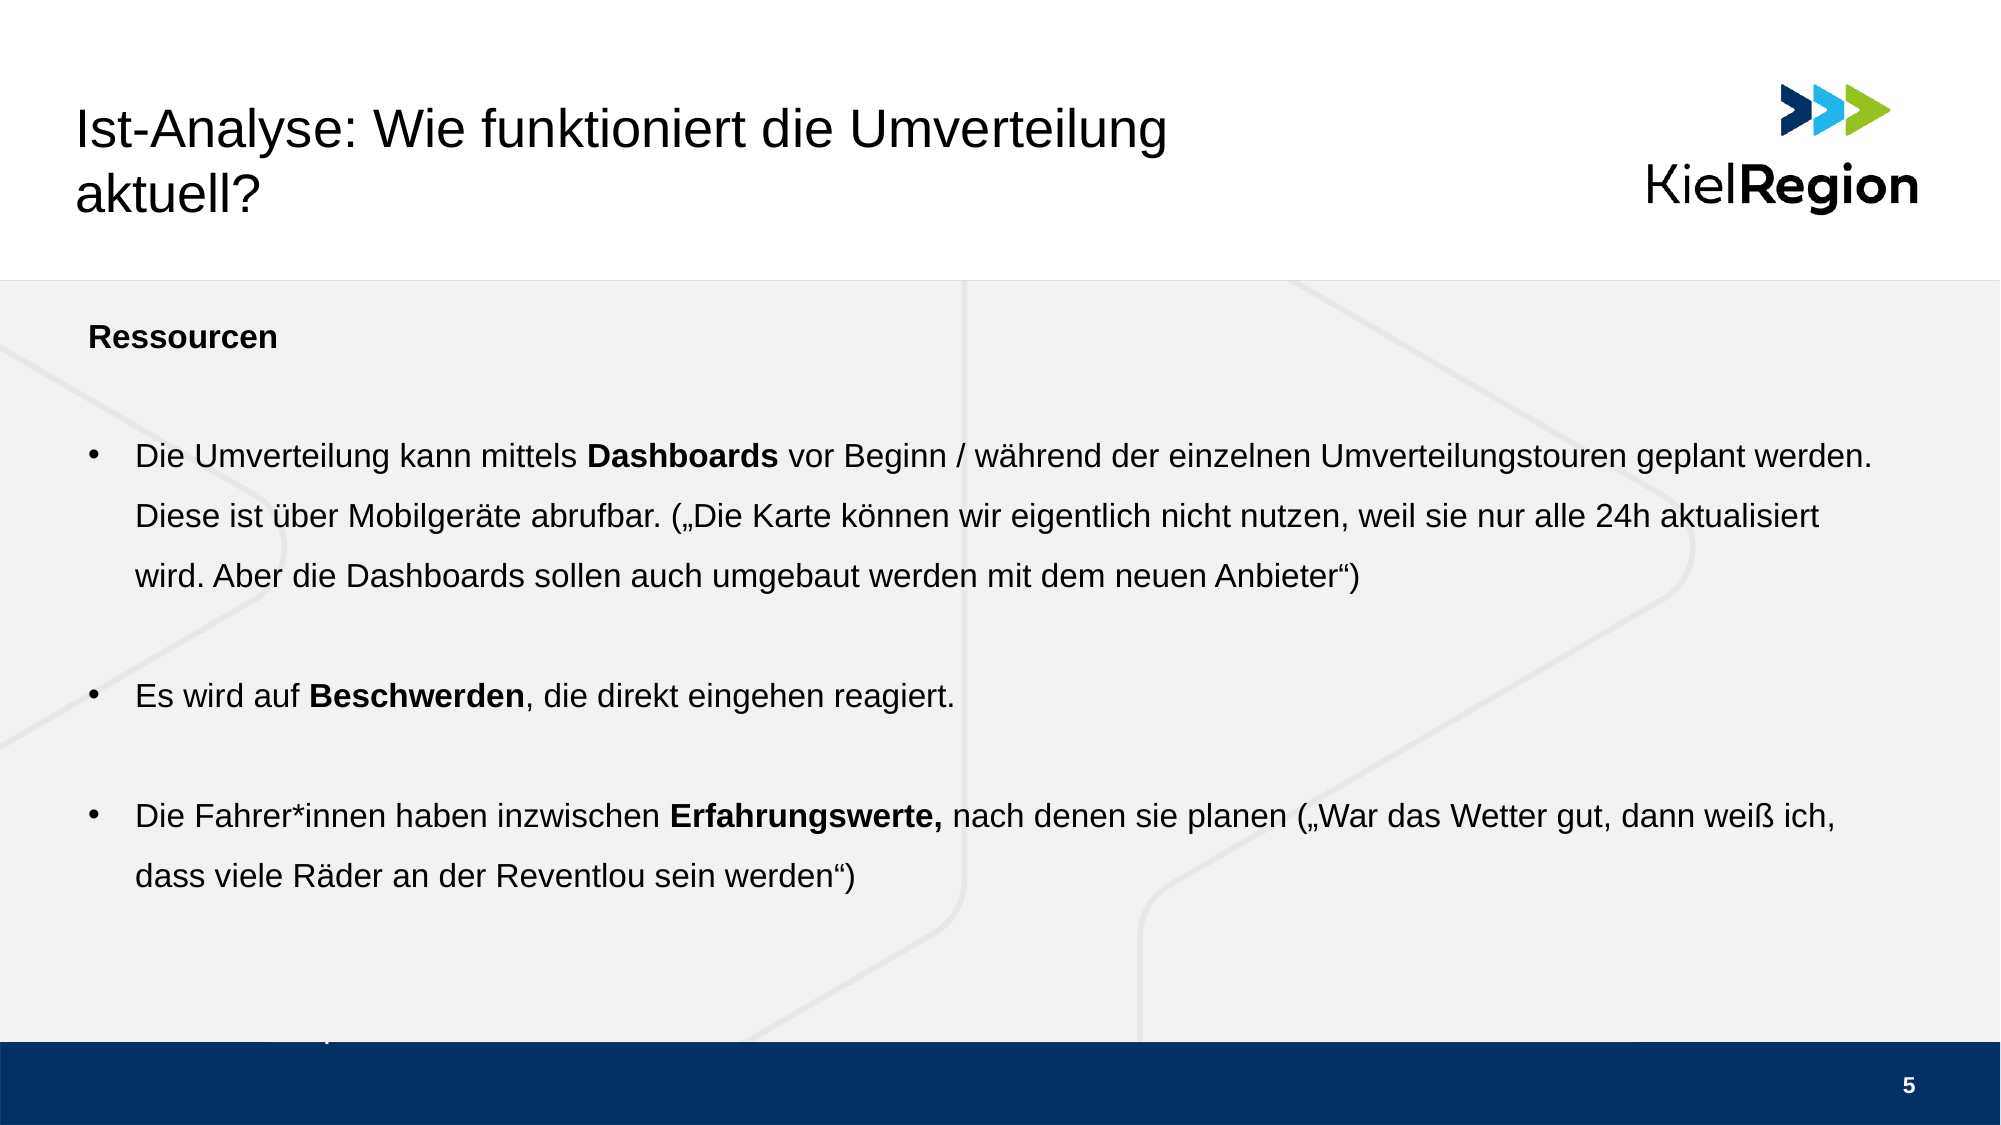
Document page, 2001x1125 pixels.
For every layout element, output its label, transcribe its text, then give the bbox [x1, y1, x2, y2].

title Ist-Analyse: Wie funktioniert die Umverteilung aktuell? [75, 93, 1225, 263]
text_box Ressourcen Die Umverteilung kann mittels Dashboards vor Beginn / während der einzelnen Umverteilungstouren geplant werden. Diese ist über Mobilgeräte abrufbar. („Die Karte können wir eigentlich nicht nutzen, weil sie nur alle 24h aktualisiert wird. Aber die Dashboards sollen auch umgebaut werden mit dem neuen Anbieter“) Es wird auf Beschwerden, die direkt eingehen reagiert. Die Fahrer*innen haben inzwischen Erfahrungswerte, nach denen sie planen („War das Wetter gut, dann weiß ich, dass viele Räder an der Reventlou sein werden“) [88, 292, 1879, 1014]
slide_number 5 [1455, 1070, 1916, 1099]
picture [0, 0, 2001, 1125]
